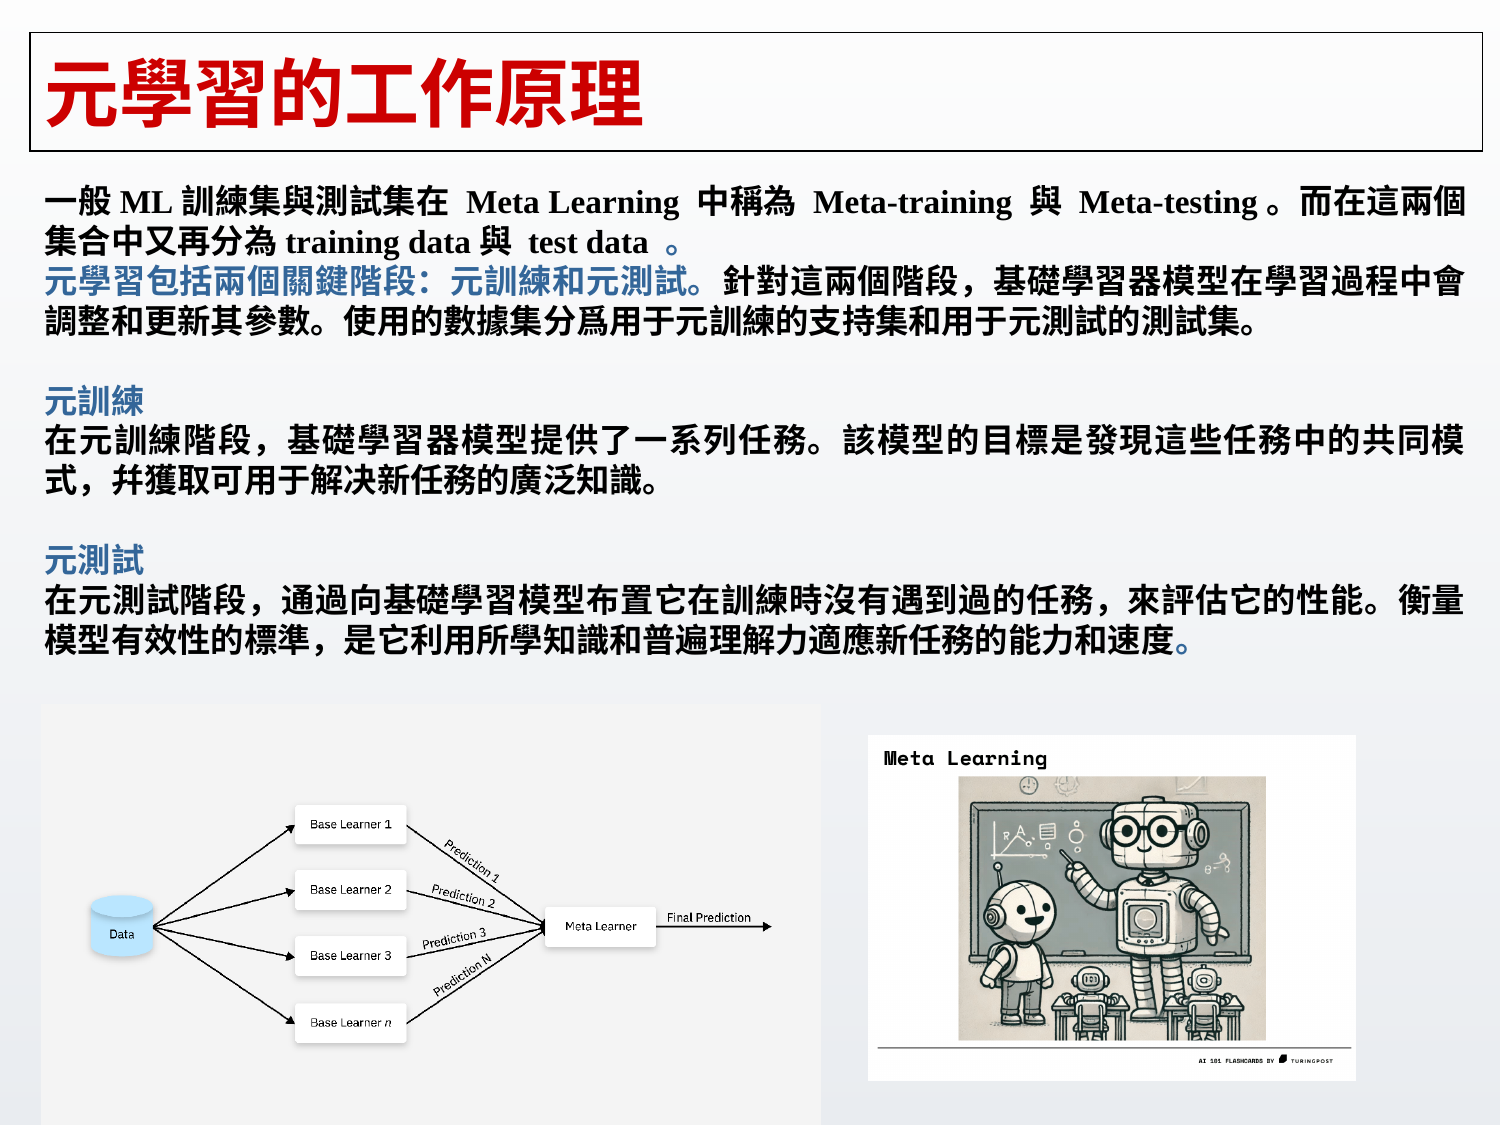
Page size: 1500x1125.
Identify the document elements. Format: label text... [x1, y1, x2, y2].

picture [41, 704, 821, 1125]
title 元學習的工作原理 [29, 32, 1483, 152]
picture [868, 735, 1356, 1081]
list 一般ML訓練集與測試集在 Meta Learning 中稱為 Meta-training 與 Meta-testing。而在這兩個集合中又再分為training data與 test data 。 元學習包括兩個關鍵階段：元訓練和元測試。針對這兩個階段，基礎學習器模型在學習過程中會調整和更新其參數。使用的數據集分爲用于元訓練的支持集和用于元測試的測試集。 元訓練 在元訓練階段，基礎學習器模型提供了一系列任務。該模型的目標是發現這些任務中的共同模式，幷獲取可用于解决新任務的廣泛知識。 元測試 在元測試階段，通過向基礎學習模型布置它在訓練時沒有遇到過的任務，來評估它的性能。衡量模型有效性的標準，是它利用所學知識和普遍理解力適應新任務的能力和速度。 [29, 172, 1483, 1059]
